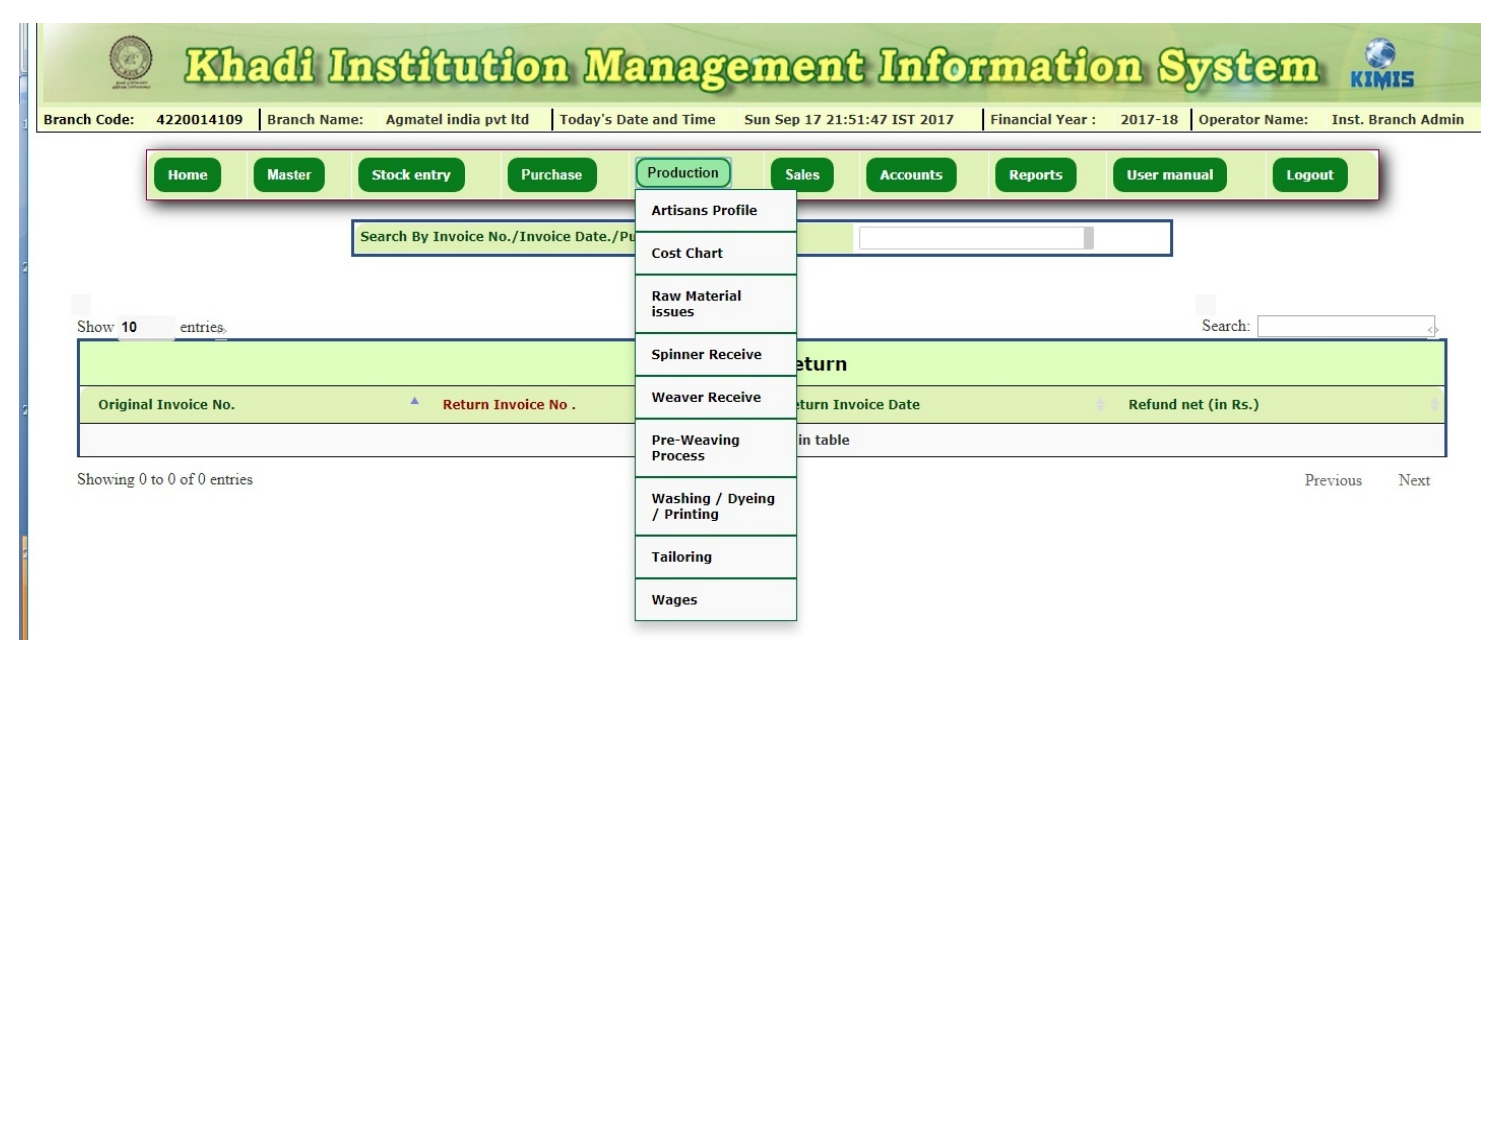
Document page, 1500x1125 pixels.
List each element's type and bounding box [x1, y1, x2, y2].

picture [19, 22, 1481, 640]
